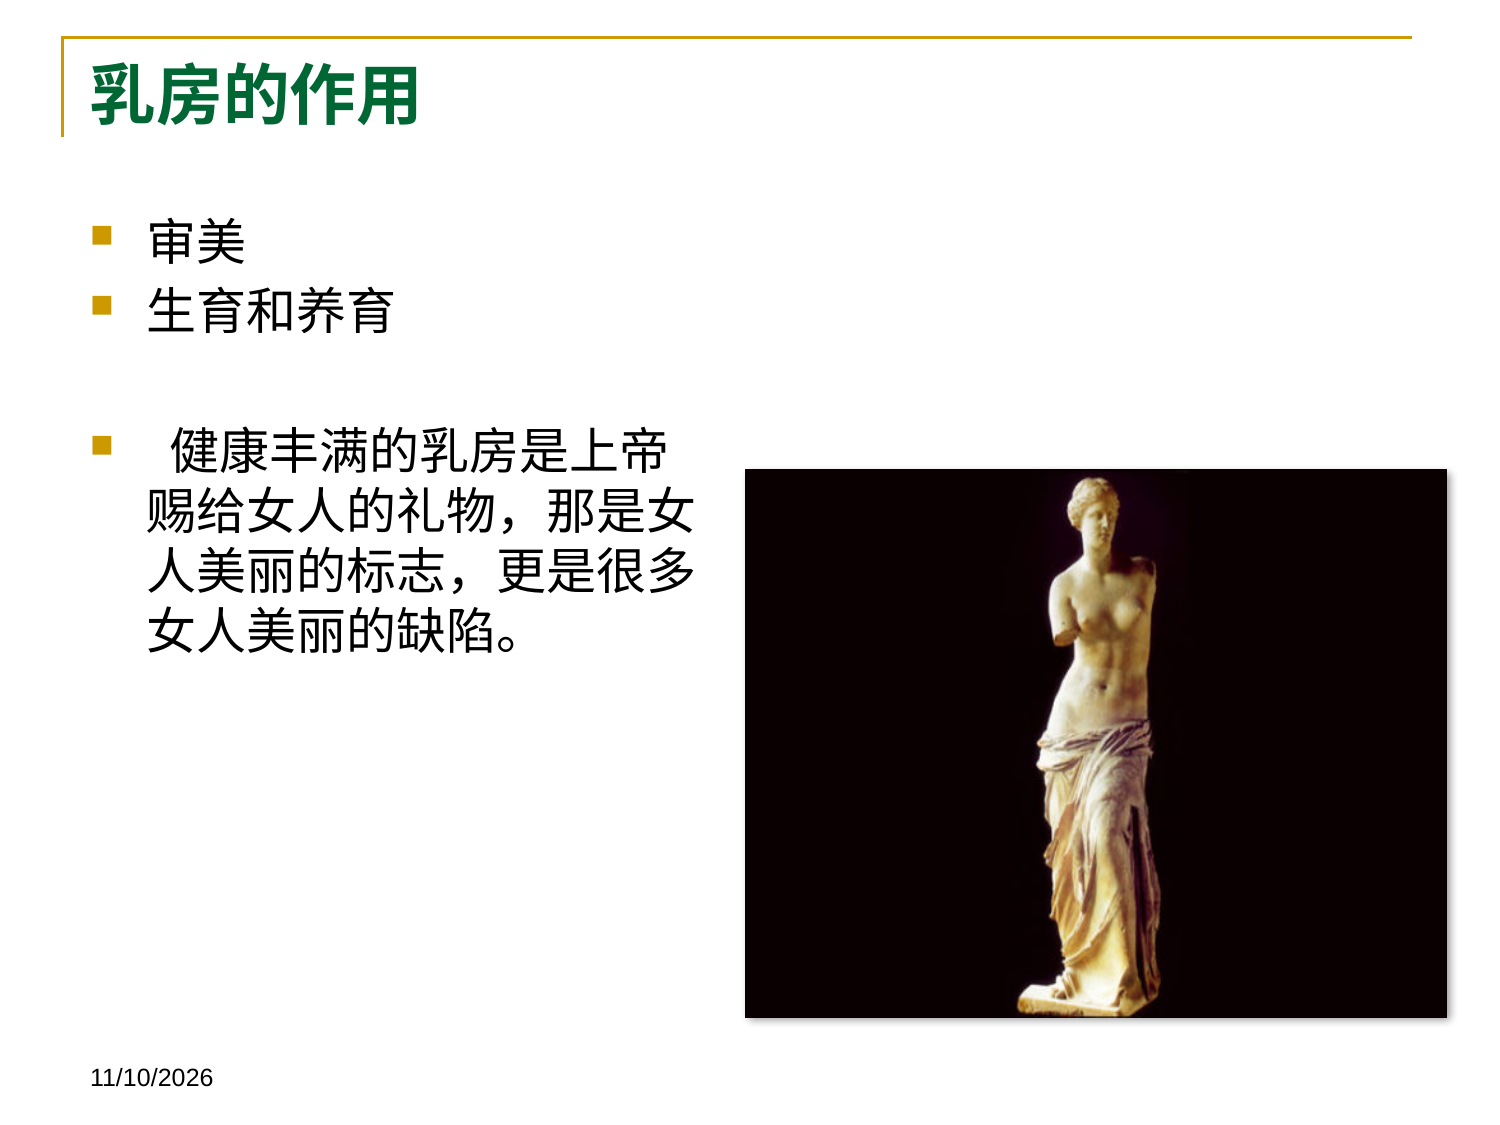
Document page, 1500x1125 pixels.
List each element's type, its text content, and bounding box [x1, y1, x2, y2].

title 乳房的作用 [74, 45, 1426, 163]
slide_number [74, 1023, 373, 1100]
picture [745, 469, 1447, 1019]
list 审美 生育和养育 健康丰满的乳房是上帝赐给女人的礼物，那是女人美丽的标志，更是很多女人美丽的缺陷。 [74, 202, 722, 1006]
